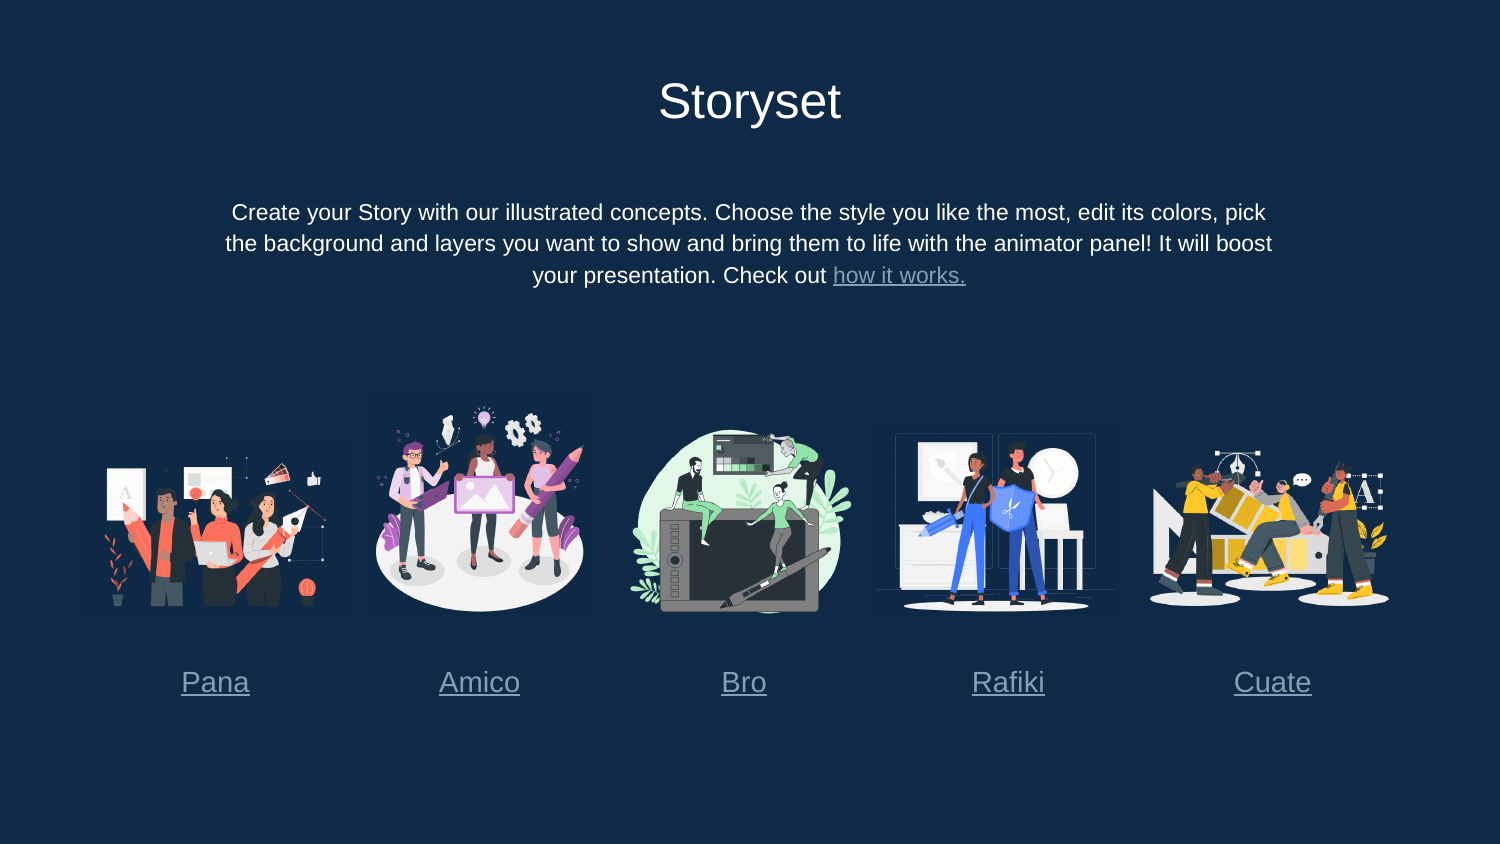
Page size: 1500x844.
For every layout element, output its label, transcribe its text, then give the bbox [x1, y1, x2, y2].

picture [618, 415, 857, 623]
text_box Bro [639, 652, 849, 705]
text_box Amico [375, 652, 585, 705]
text_box Cuate [1168, 652, 1377, 705]
picture [83, 440, 348, 618]
picture [1121, 413, 1417, 622]
picture [369, 395, 590, 616]
picture [876, 423, 1115, 618]
text_box Pana [111, 652, 320, 705]
text_box Rafiki [904, 652, 1113, 705]
title Storyset [171, 53, 1328, 133]
text_box Create your Story with our illustrated concepts. Choose the style you like the most, edit its colors, pick the background and layers you want to show and bring them to life with the animator panel! It will boost your presentation. Check out how it works. [205, 178, 1294, 318]
